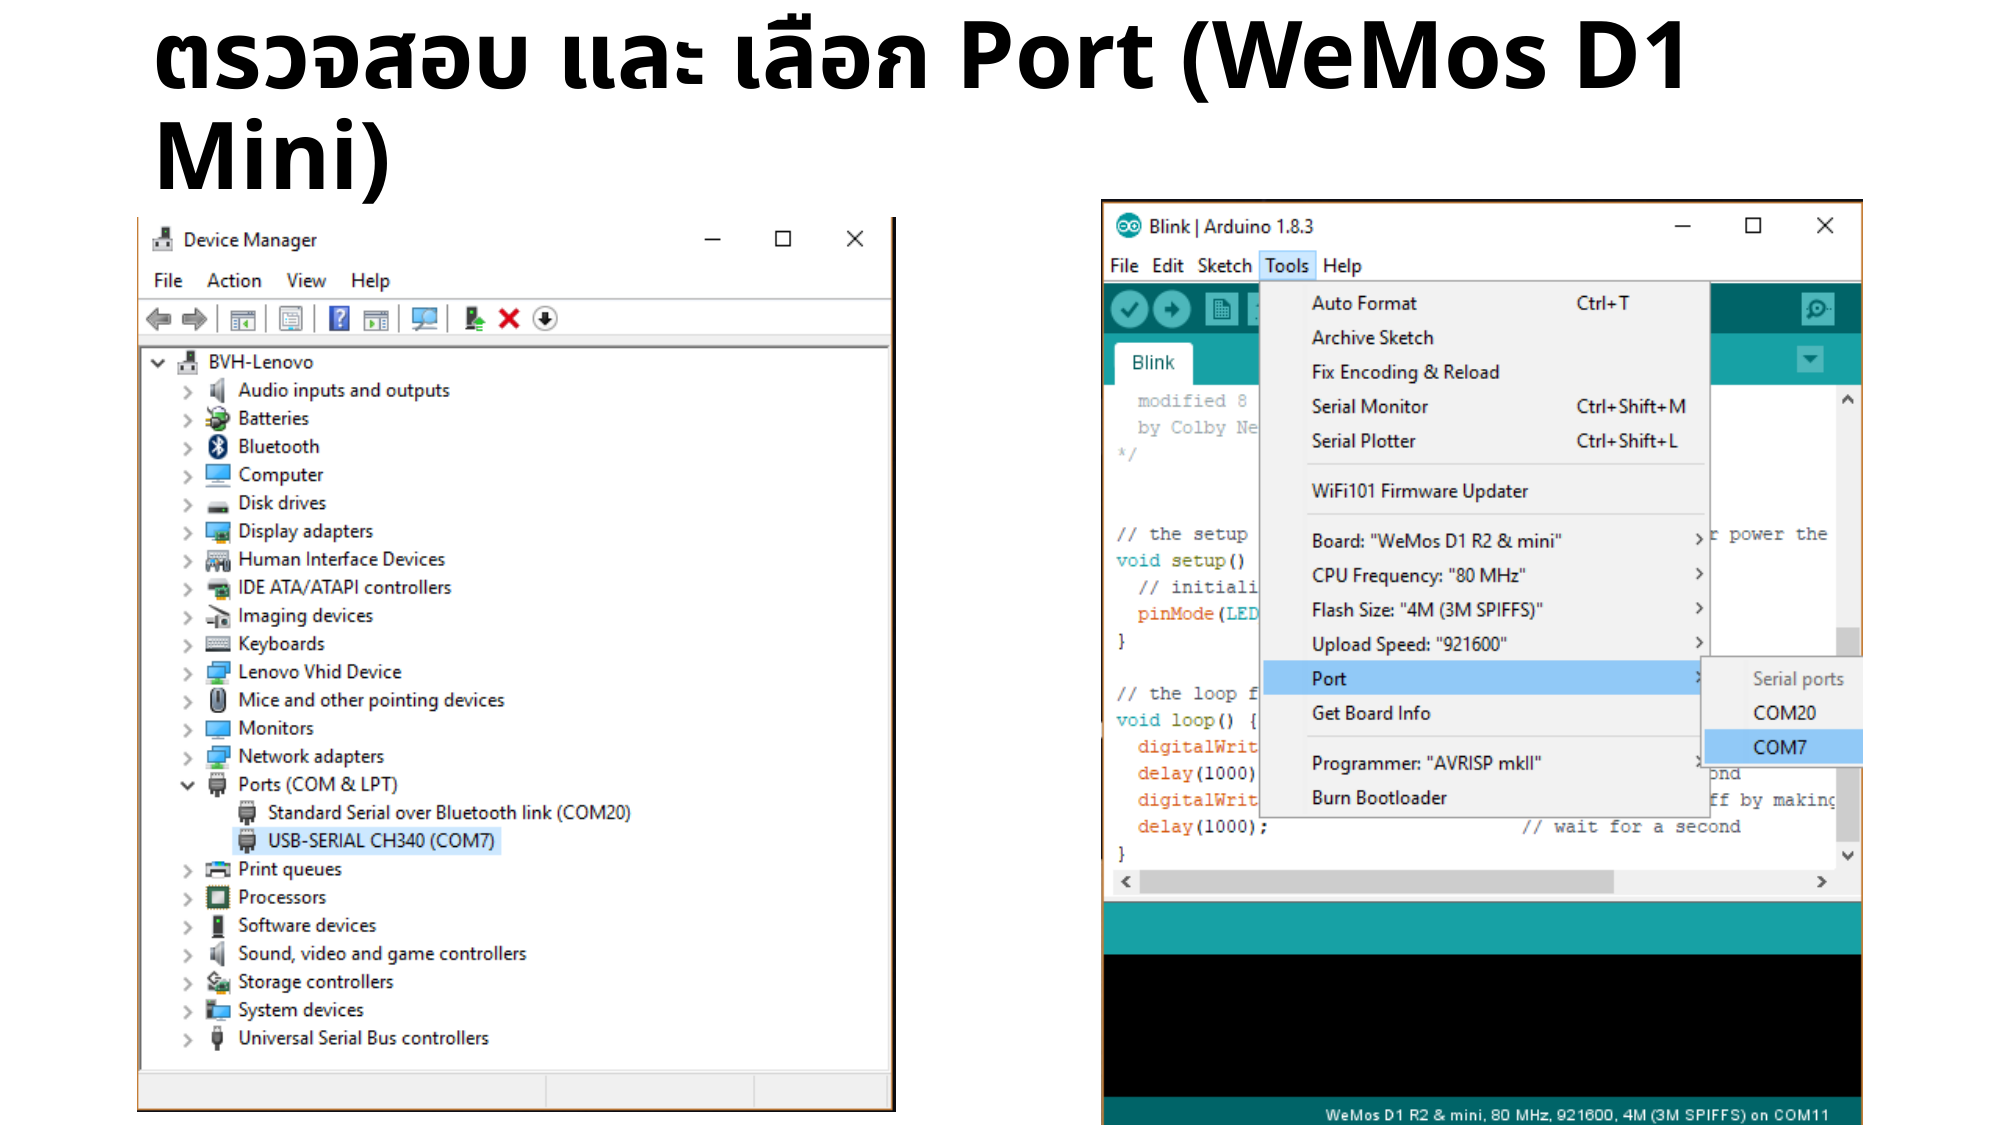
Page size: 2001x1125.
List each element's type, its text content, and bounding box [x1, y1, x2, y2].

picture [1101, 199, 1863, 1125]
title ตรวจสอบ และ เลือก Port (WeMos D1 Mini) [137, 0, 1863, 218]
picture [137, 217, 896, 1112]
